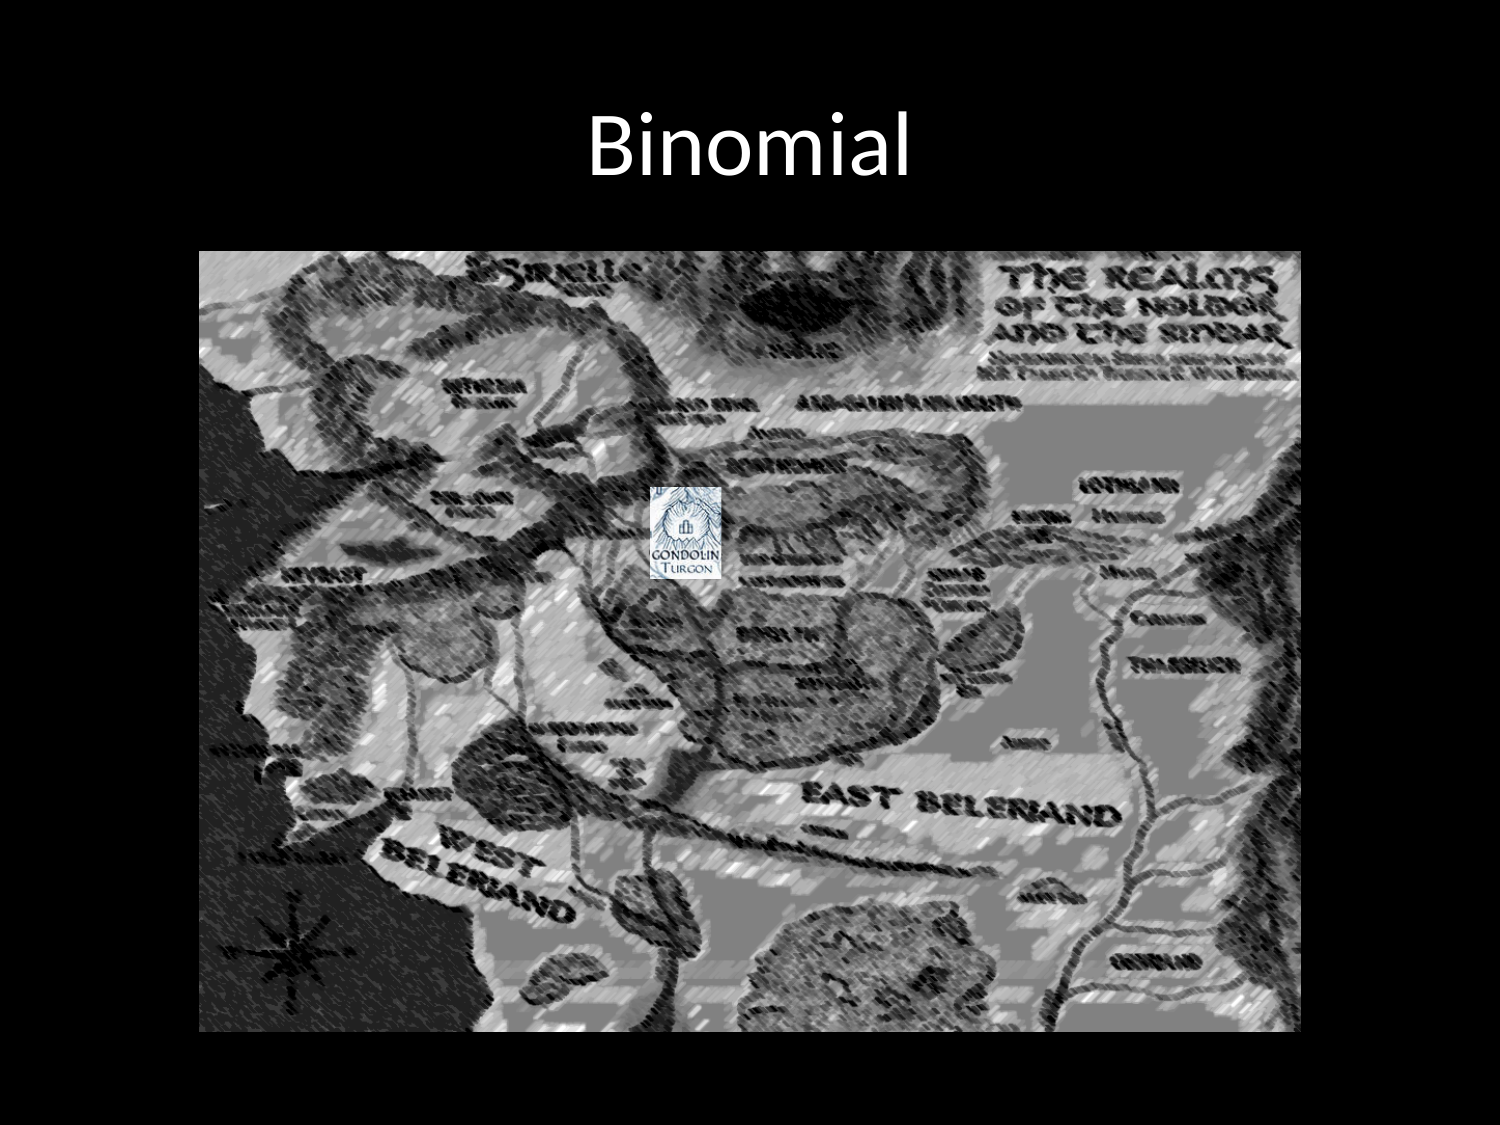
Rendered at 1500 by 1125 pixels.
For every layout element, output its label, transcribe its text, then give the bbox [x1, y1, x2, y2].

title Binomial [75, 45, 1425, 233]
picture [198, 251, 1302, 1032]
